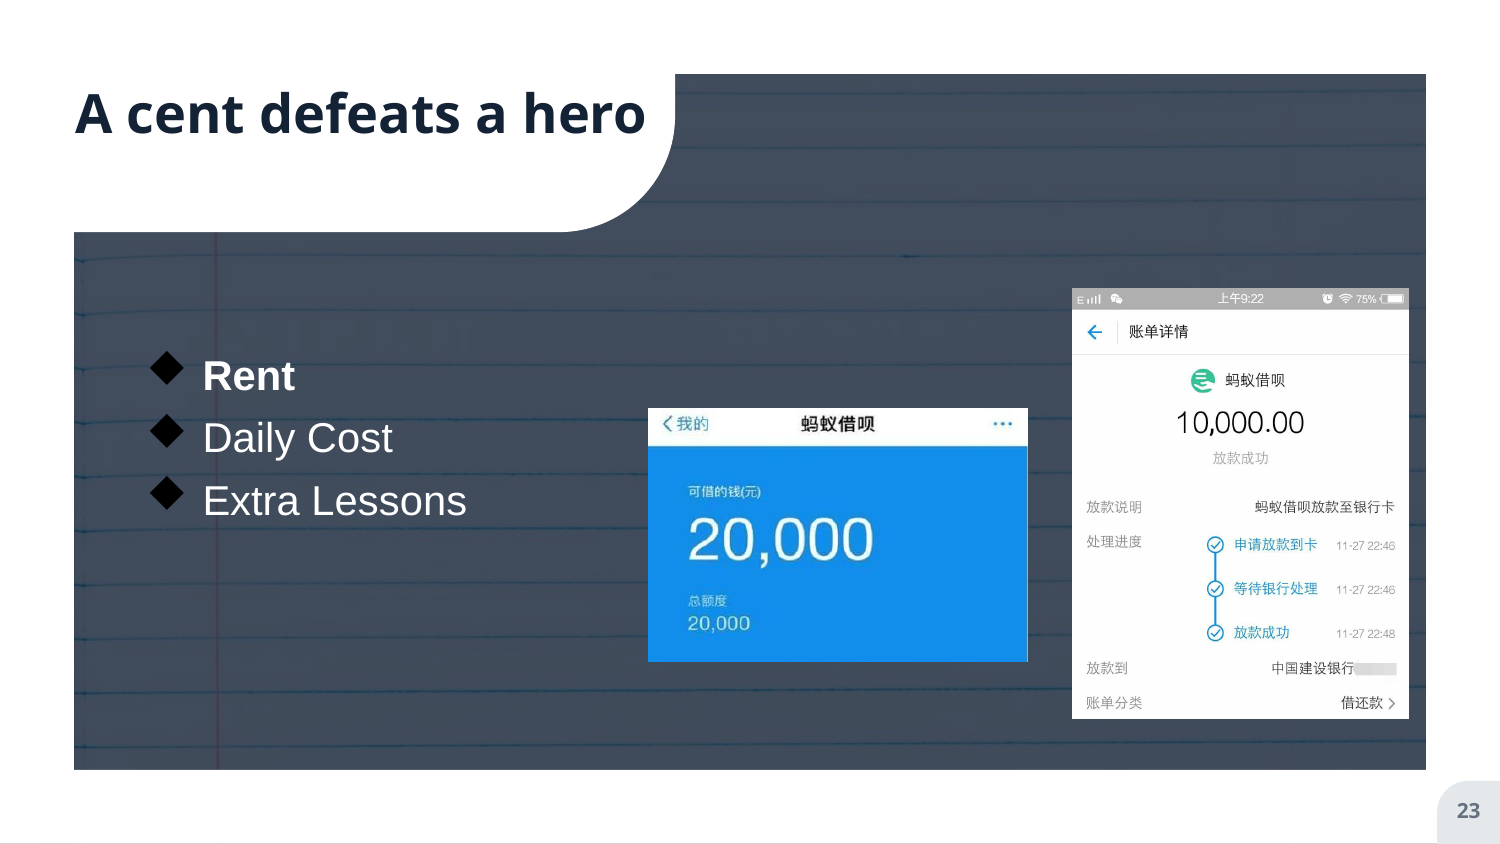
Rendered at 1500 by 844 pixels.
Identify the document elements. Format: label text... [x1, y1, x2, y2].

text_box Rent Daily Cost Extra Lessons [146, 348, 578, 574]
slide_number 23 [1437, 780, 1500, 844]
title A cent defeats a hero [75, 0, 649, 233]
picture [1072, 288, 1410, 719]
picture [648, 408, 1028, 662]
